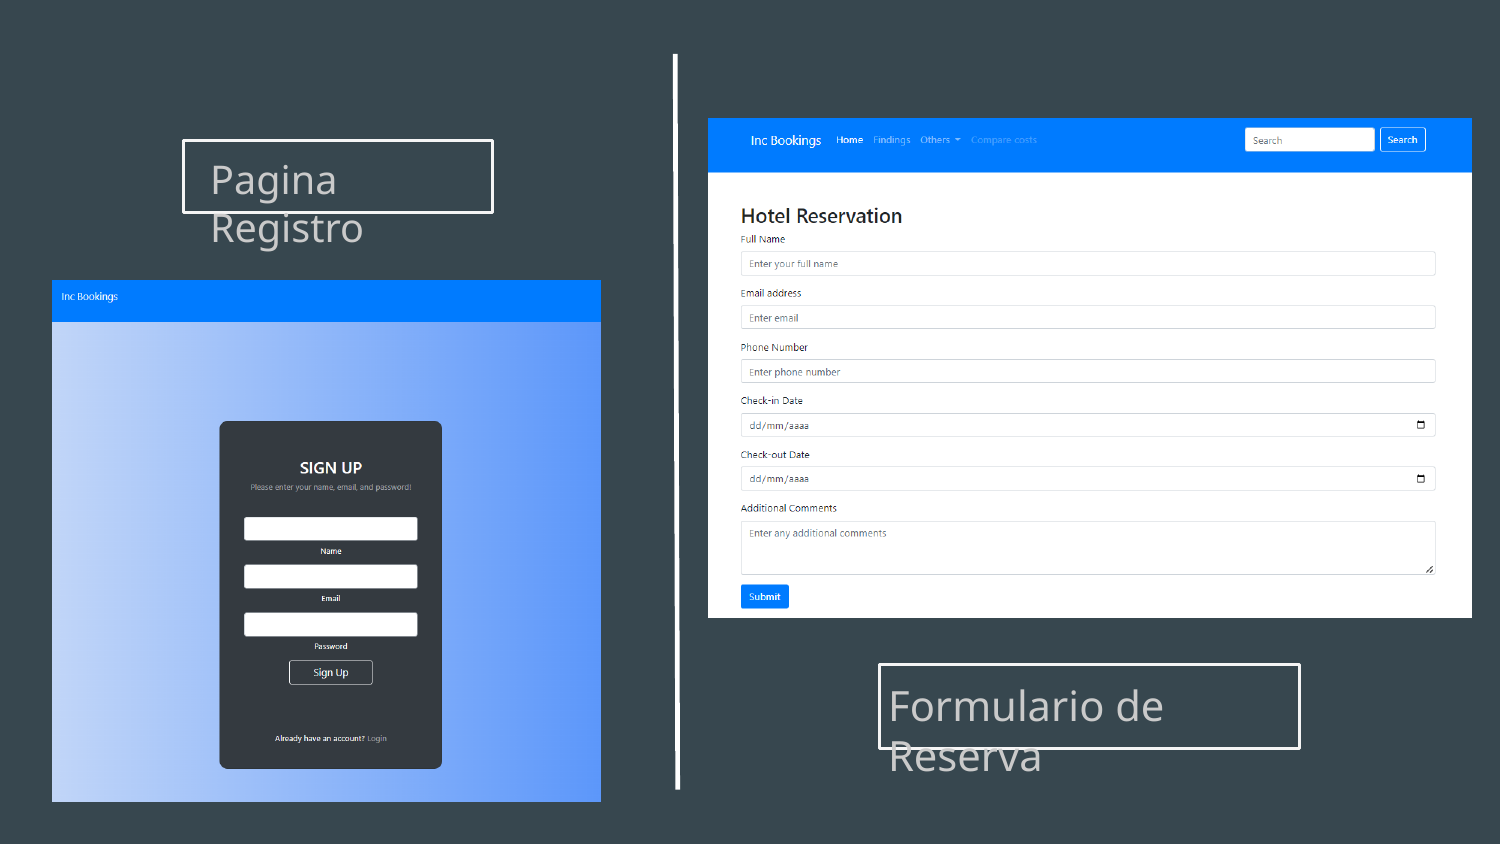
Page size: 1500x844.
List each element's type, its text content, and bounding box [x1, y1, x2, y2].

text_box [183, 140, 195, 213]
picture [708, 118, 1472, 619]
picture [52, 279, 601, 803]
text_box Formulario de Reserva [873, 664, 1307, 764]
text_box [674, 53, 678, 790]
text_box Pagina Registro [195, 140, 516, 213]
